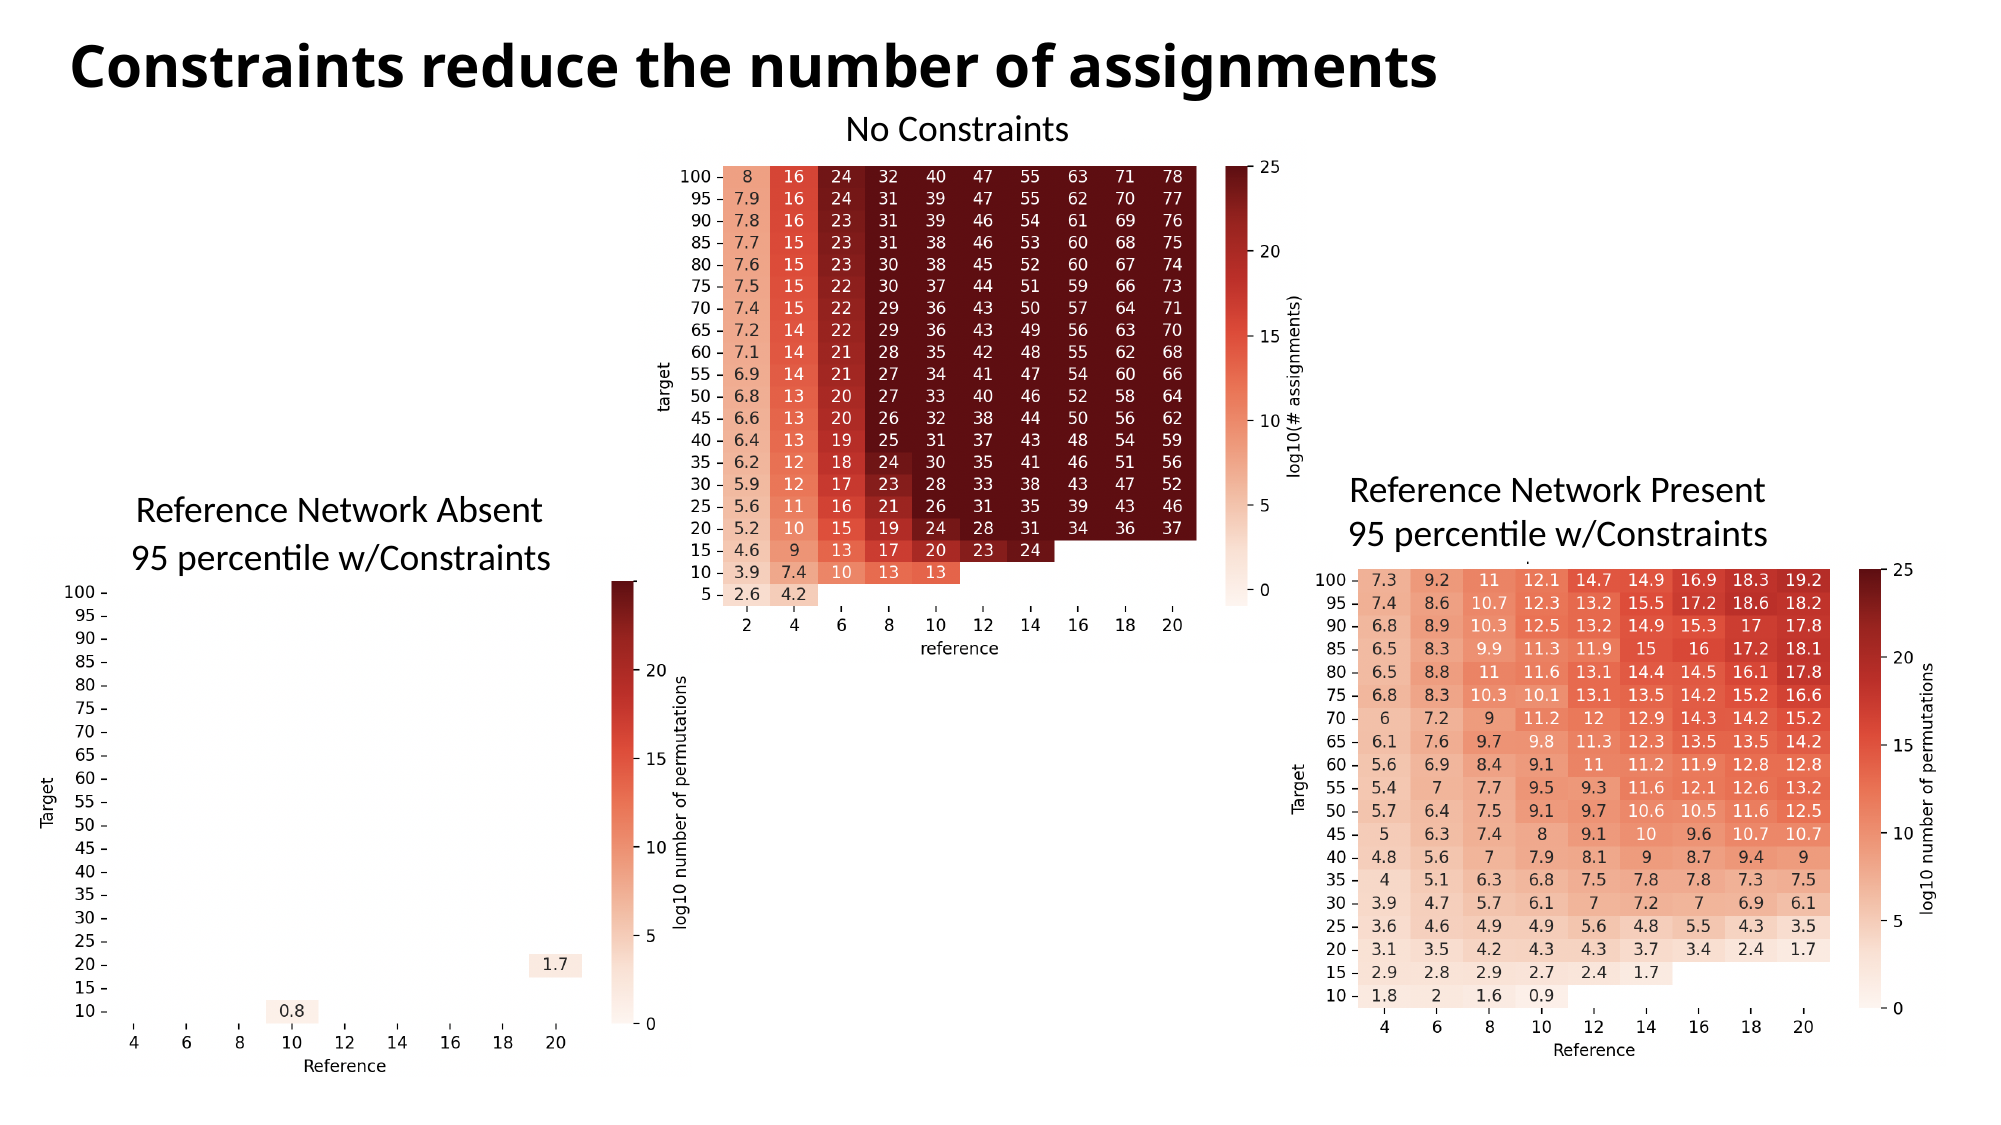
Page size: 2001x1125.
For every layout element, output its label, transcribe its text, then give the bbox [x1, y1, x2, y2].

title Constraints reduce the number of assignments [54, 25, 1780, 112]
text_box No Constraints [830, 96, 1114, 137]
picture [637, 137, 1307, 663]
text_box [22, 478, 692, 1077]
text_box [1289, 457, 1946, 1067]
